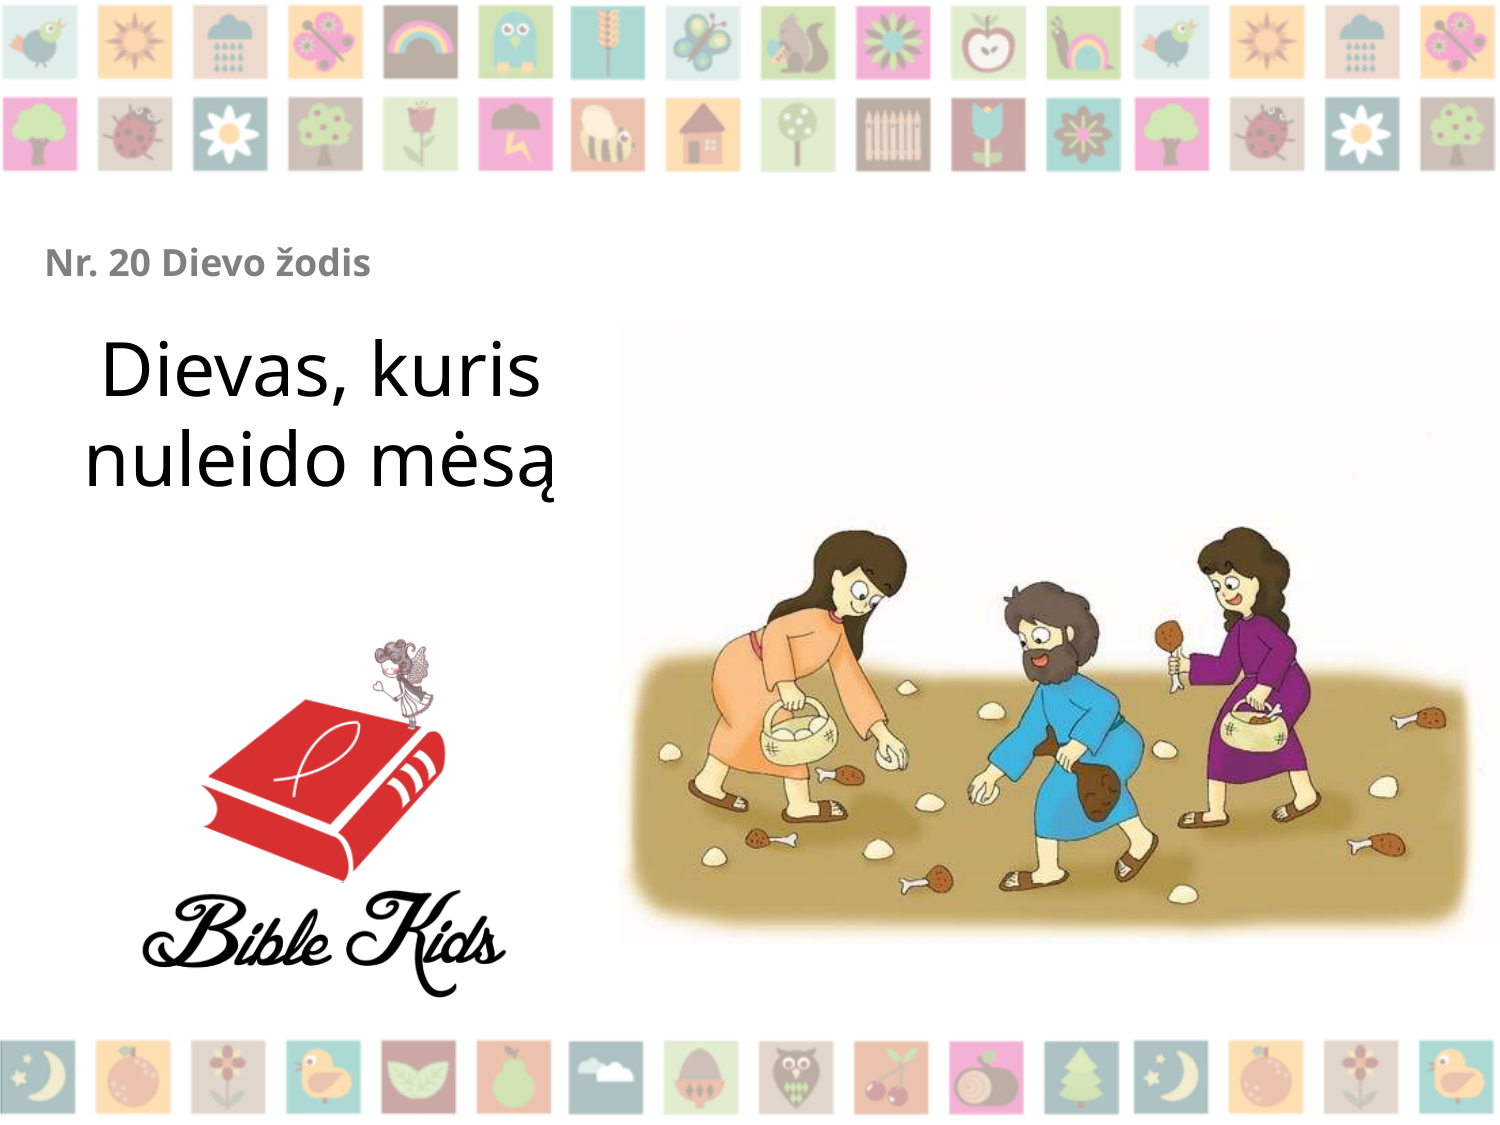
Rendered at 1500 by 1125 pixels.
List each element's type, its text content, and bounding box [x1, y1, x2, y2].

picture [117, 600, 544, 1027]
picture [618, 321, 1500, 945]
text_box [0, 1028, 1500, 1118]
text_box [0, 3, 1500, 181]
text_box Dievas, kuris nuleido mėsą [0, 314, 644, 510]
text_box Nr. 20 Dievo žodis [29, 231, 514, 292]
